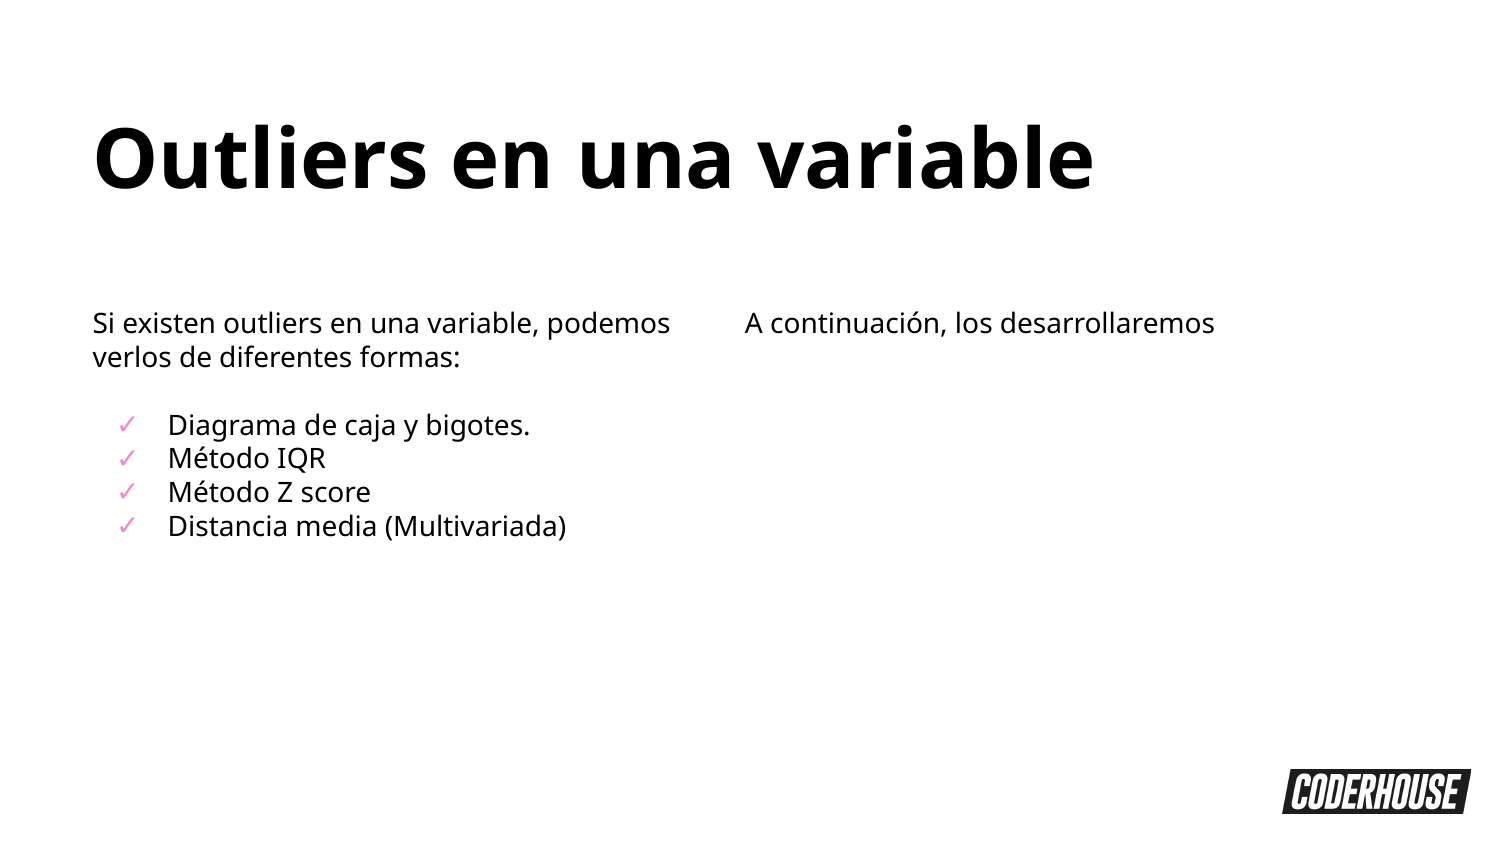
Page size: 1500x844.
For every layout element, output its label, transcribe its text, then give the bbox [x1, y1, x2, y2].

picture [1281, 769, 1471, 814]
text_box A continuación, los desarrollaremos [729, 290, 1403, 456]
text_box Si existen outliers en una variable, podemos verlos de diferentes formas: Diagrama de caja y bigotes. Método IQR Método Z score Distancia media (Multivariada) [77, 290, 750, 625]
text_box Outliers en una variable [77, 101, 1414, 222]
